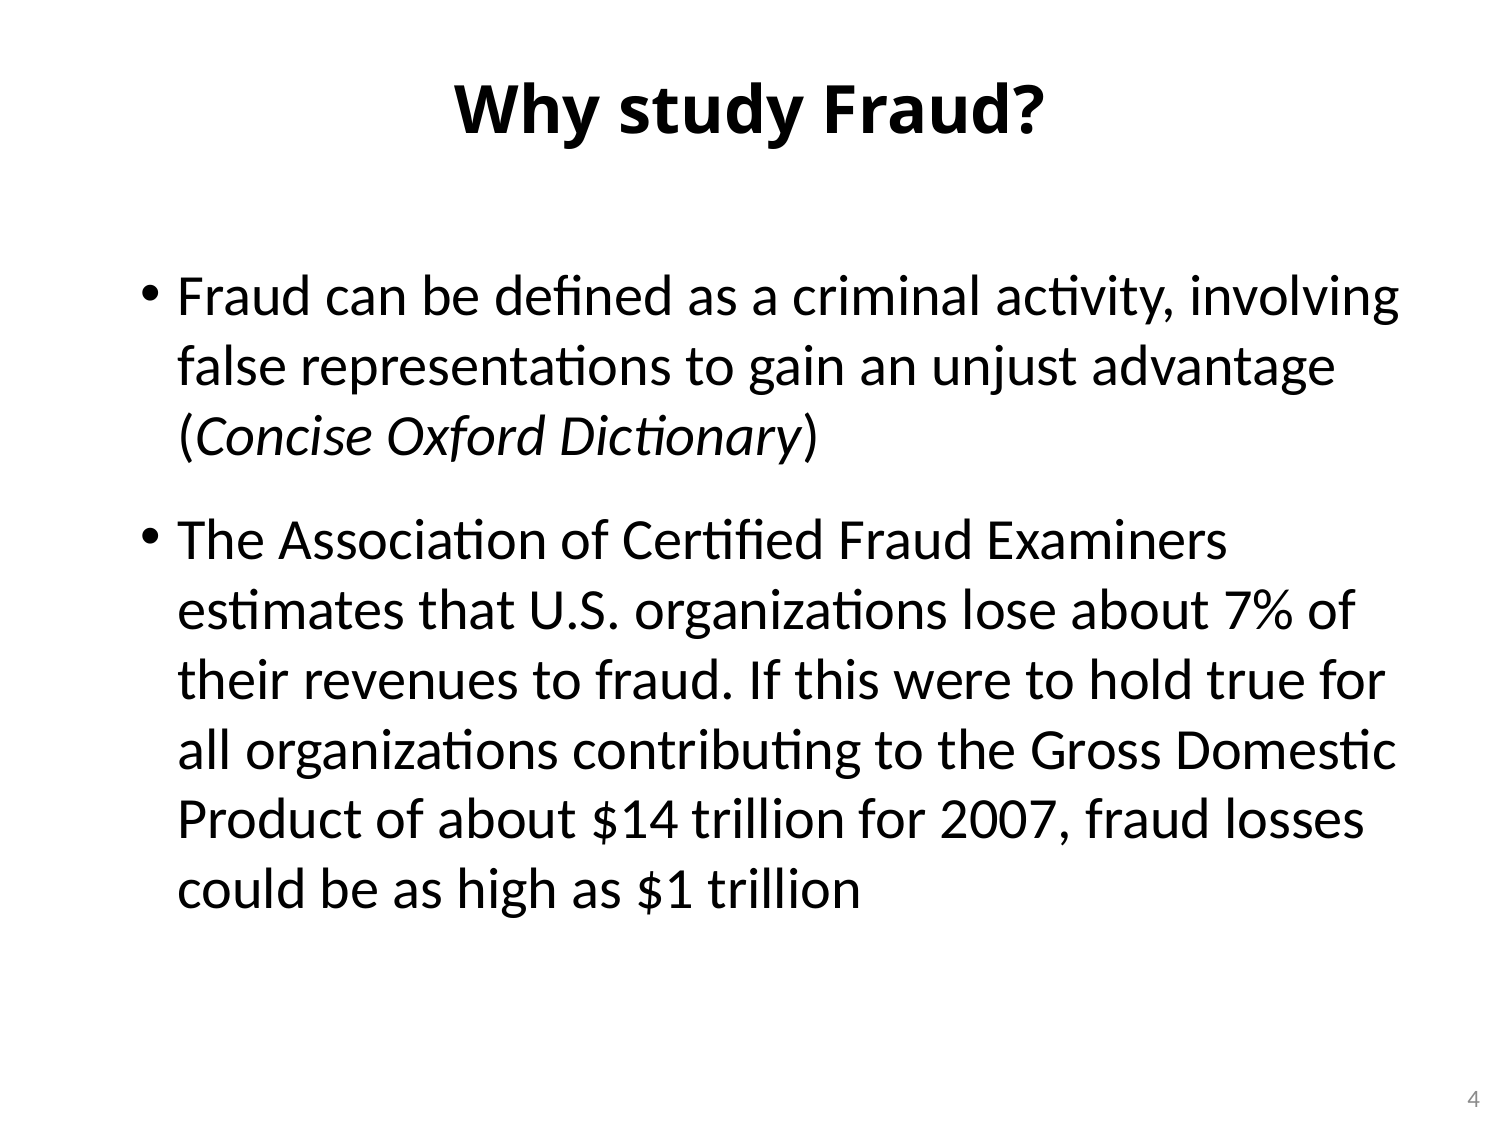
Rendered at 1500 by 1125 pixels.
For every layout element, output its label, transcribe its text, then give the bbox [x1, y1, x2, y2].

list Fraud can be defined as a criminal activity, involving false representations to gain an unjust advantage (Concise Oxford Dictionary) The Association of Certified Fraud Examiners estimates that U.S. organizations lose about 7% of their revenues to fraud. If this were to hold true for all organizations contributing to the Gross Domestic Product of about $14 trillion for 2007, fraud losses could be as high as $1 trillion [125, 249, 1419, 964]
title Why study Fraud? [103, 79, 1397, 145]
slide_number 4 [1157, 1080, 1495, 1116]
